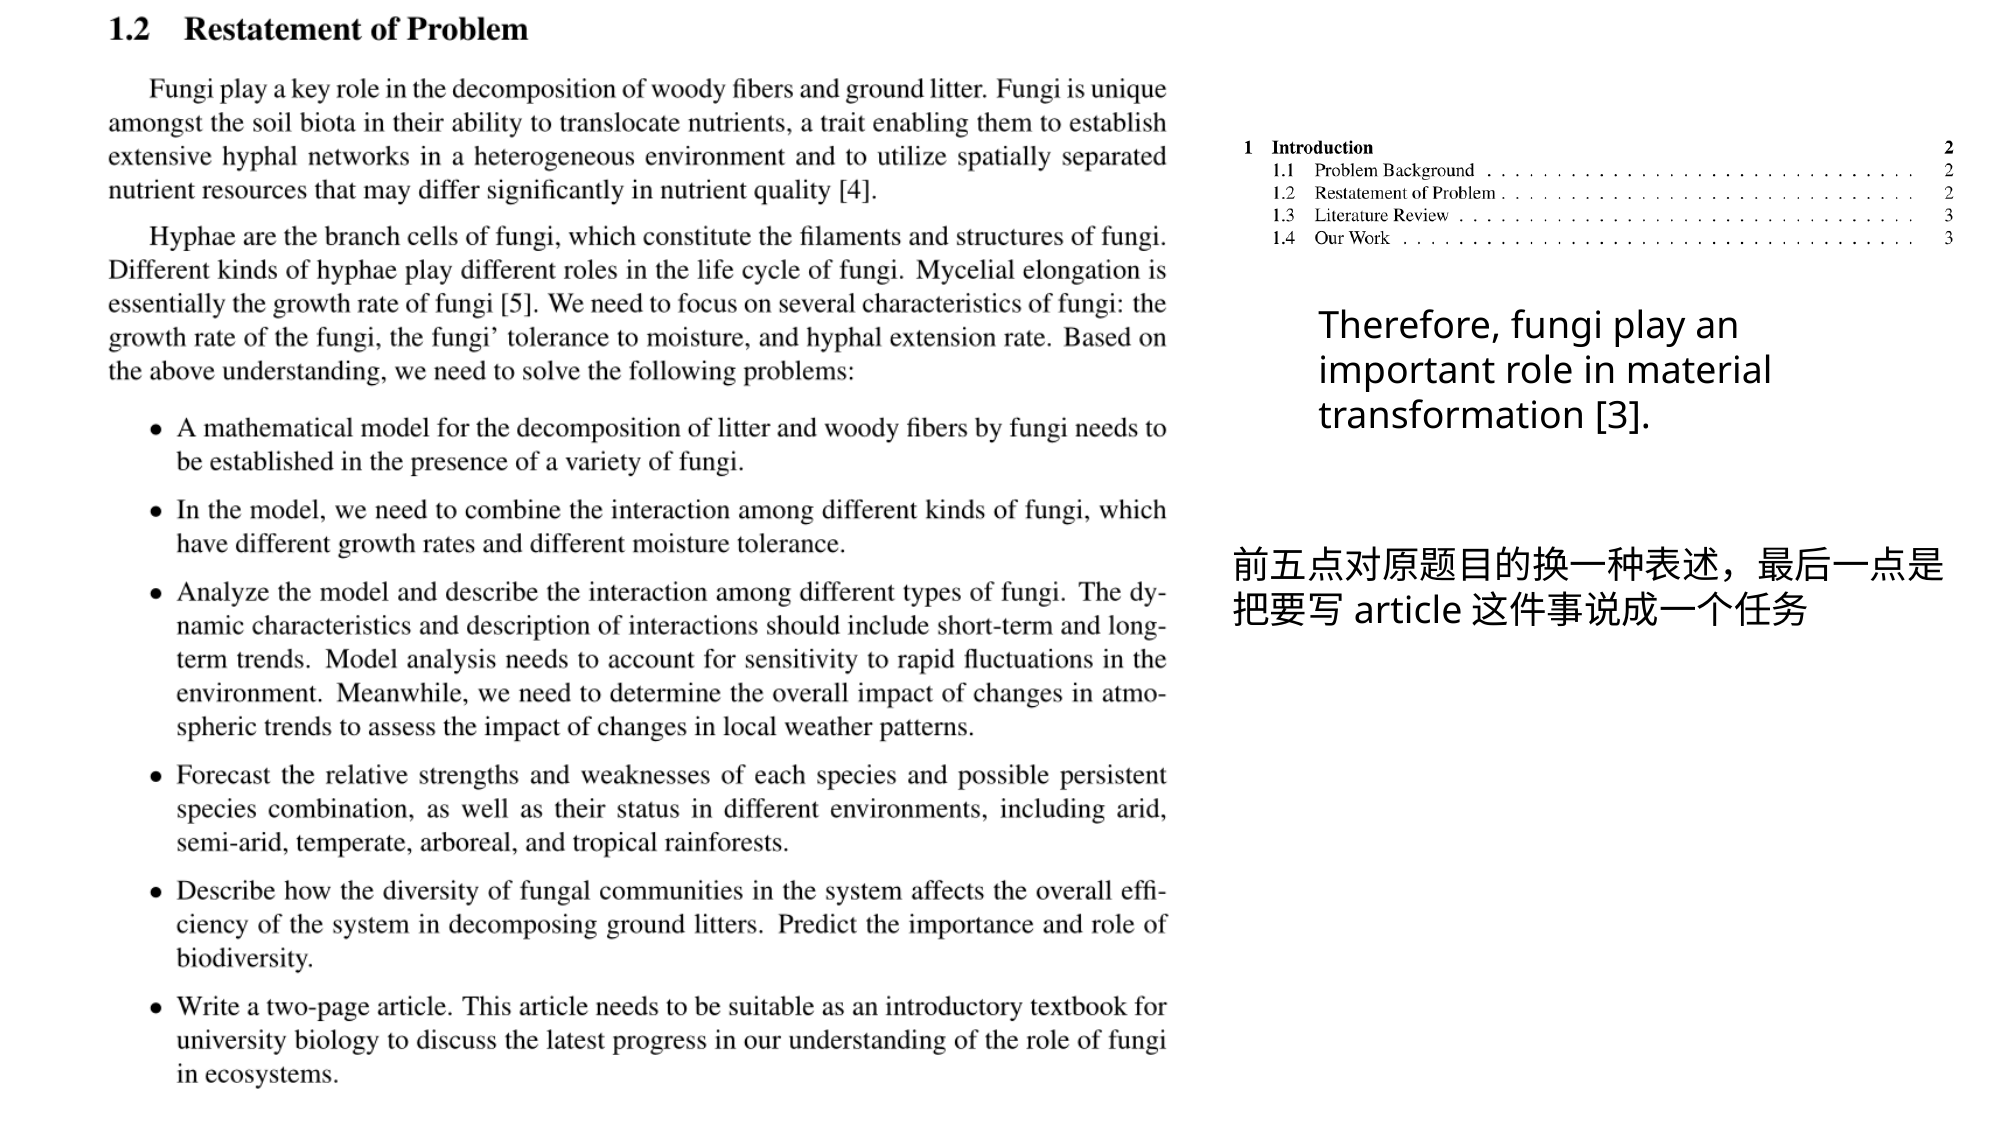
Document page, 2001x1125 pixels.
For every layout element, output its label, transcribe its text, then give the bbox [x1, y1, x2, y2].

text_box Therefore, fungi play an important role in material transformation [3]. [1303, 294, 1900, 444]
picture [54, 0, 1990, 1125]
text_box 前五点对原题目的换一种表述，最后一点是 把要写article这件事说成一个任务 [1276, 533, 1960, 639]
